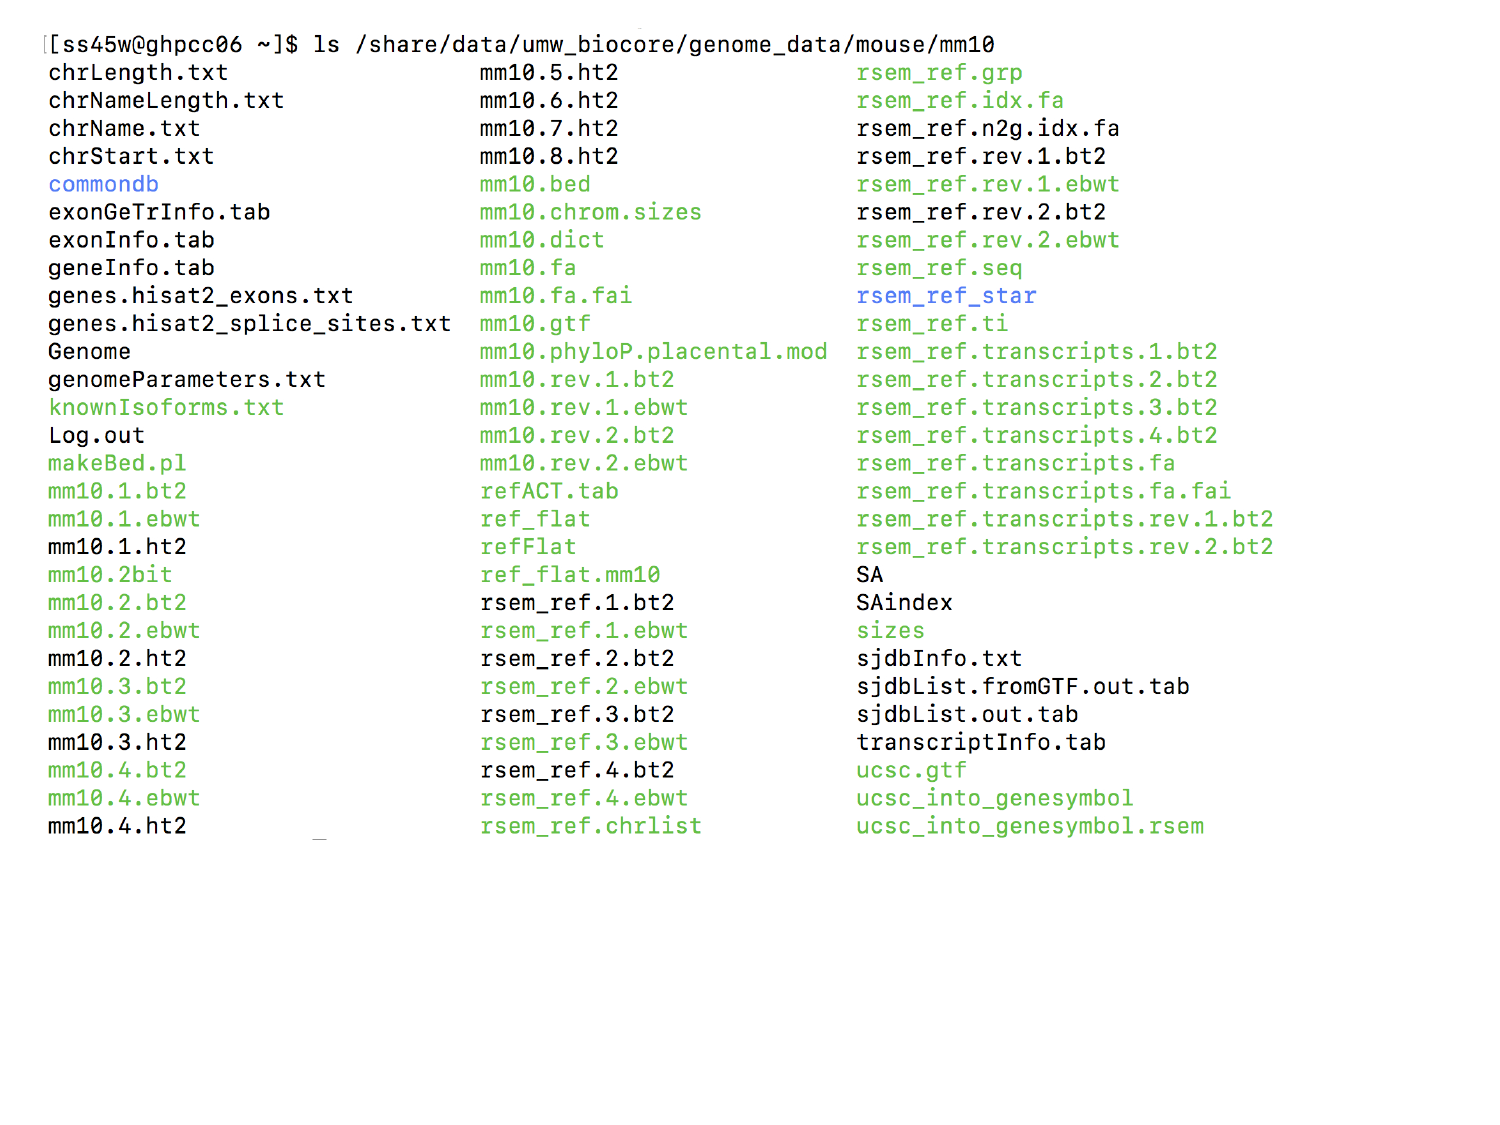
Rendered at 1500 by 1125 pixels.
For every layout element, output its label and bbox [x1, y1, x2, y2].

picture [41, 28, 1500, 840]
